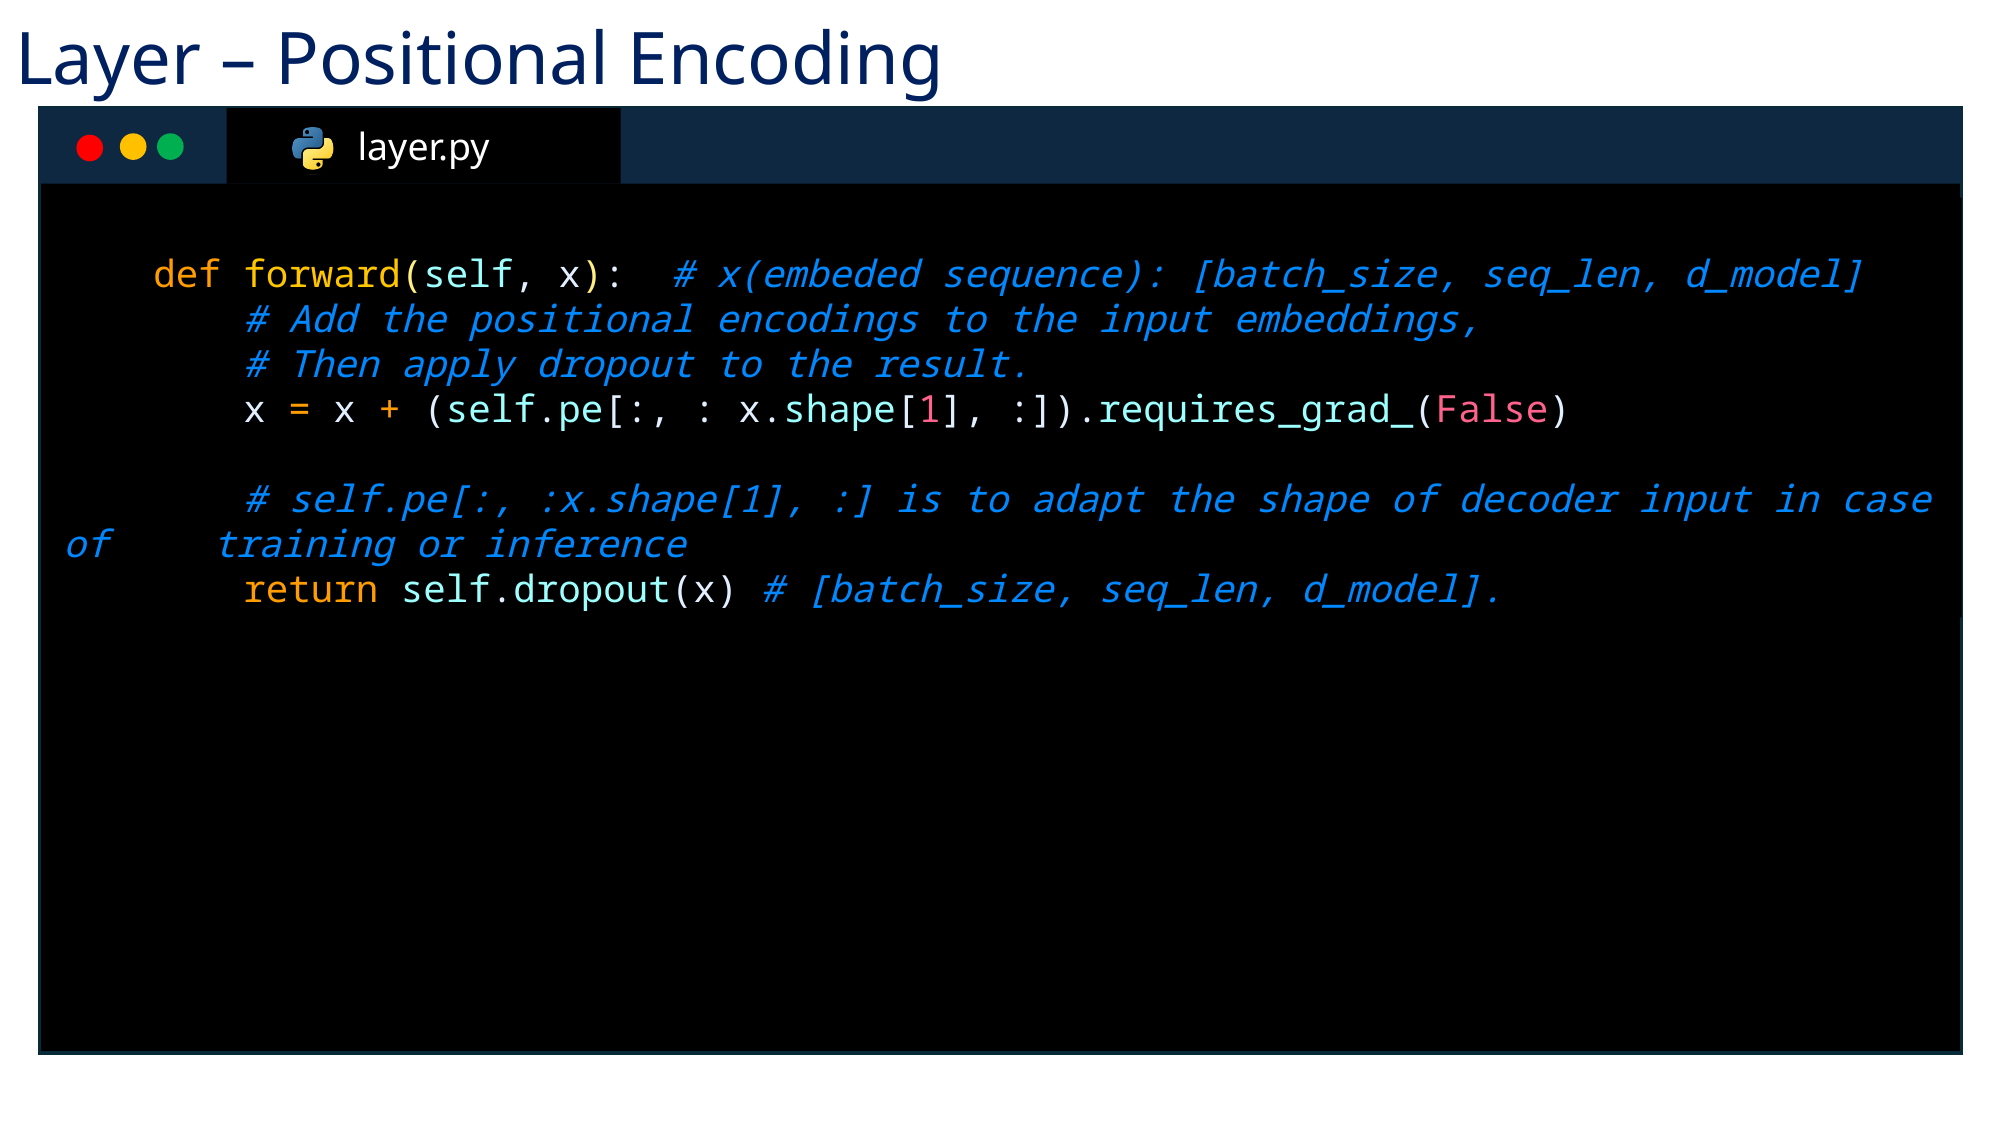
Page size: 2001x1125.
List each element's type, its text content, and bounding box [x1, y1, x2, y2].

text_box def forward(self, x): # x(embeded sequence): [batch_size, seq_len, d_model] # Add the positional encodings to the input embeddings, # Then apply dropout to the result. x = x + (self.pe[:, : x.shape[1], :]).requires_grad_(False) # self.pe[:, :x.shape[1], :] is to adapt the shape of decoder input in case of training or inference return self.dropout(x) # [batch_size, seq_len, d_model]. [48, 197, 1962, 618]
text_box [622, 106, 1963, 185]
text_box layer.py [225, 106, 622, 185]
text_box Layer – Positional Encoding [0, 13, 1361, 108]
text_box [37, 106, 225, 185]
picture [291, 127, 336, 175]
text_box [38, 185, 1963, 1055]
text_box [75, 132, 185, 162]
